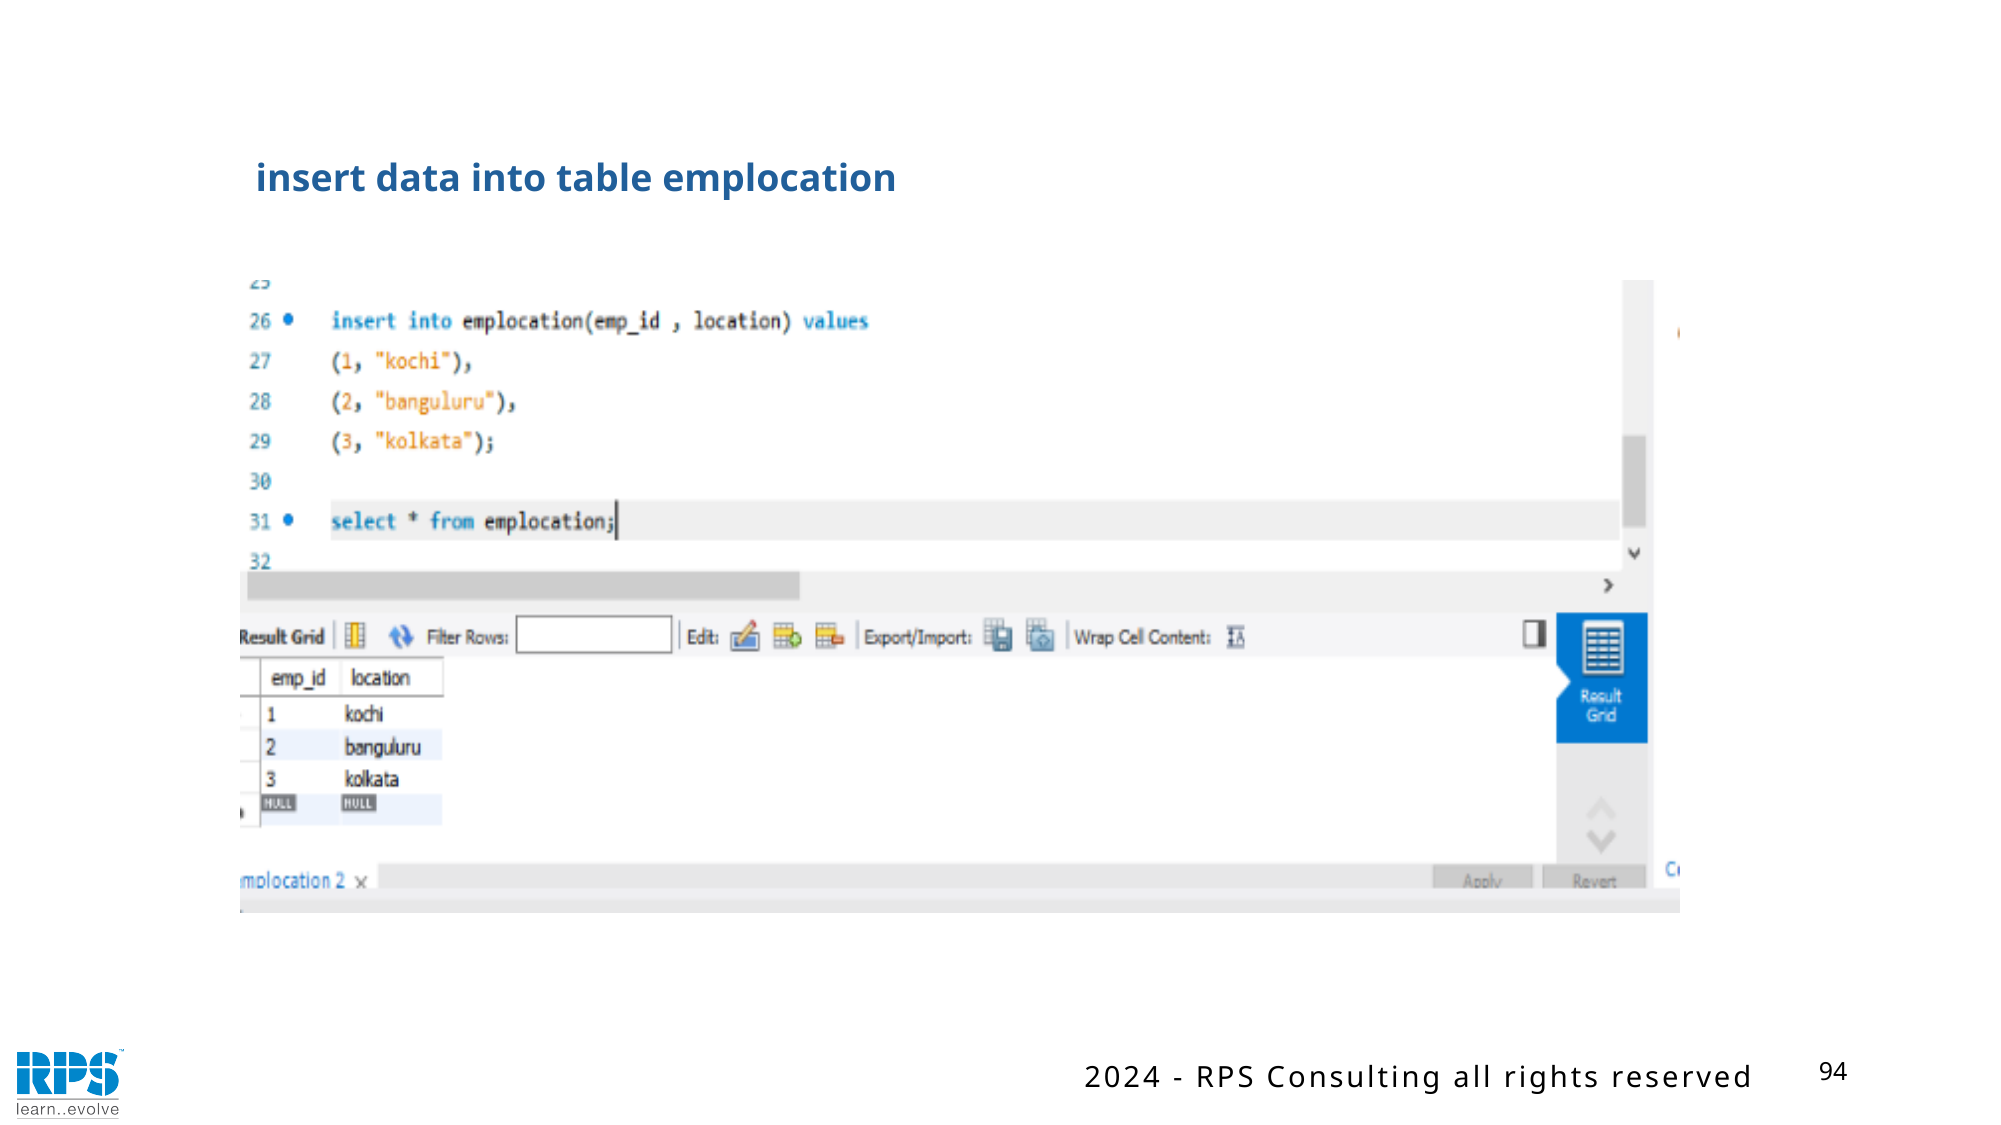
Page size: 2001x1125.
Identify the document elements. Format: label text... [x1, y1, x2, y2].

text_box 2024 - RPS Consulting all rights reserved [725, 1052, 1412, 1094]
text_box insert data into table emplocation [240, 146, 1052, 207]
picture [239, 279, 1680, 914]
picture [17, 1048, 125, 1120]
slide_number 94 [1412, 1042, 1863, 1103]
